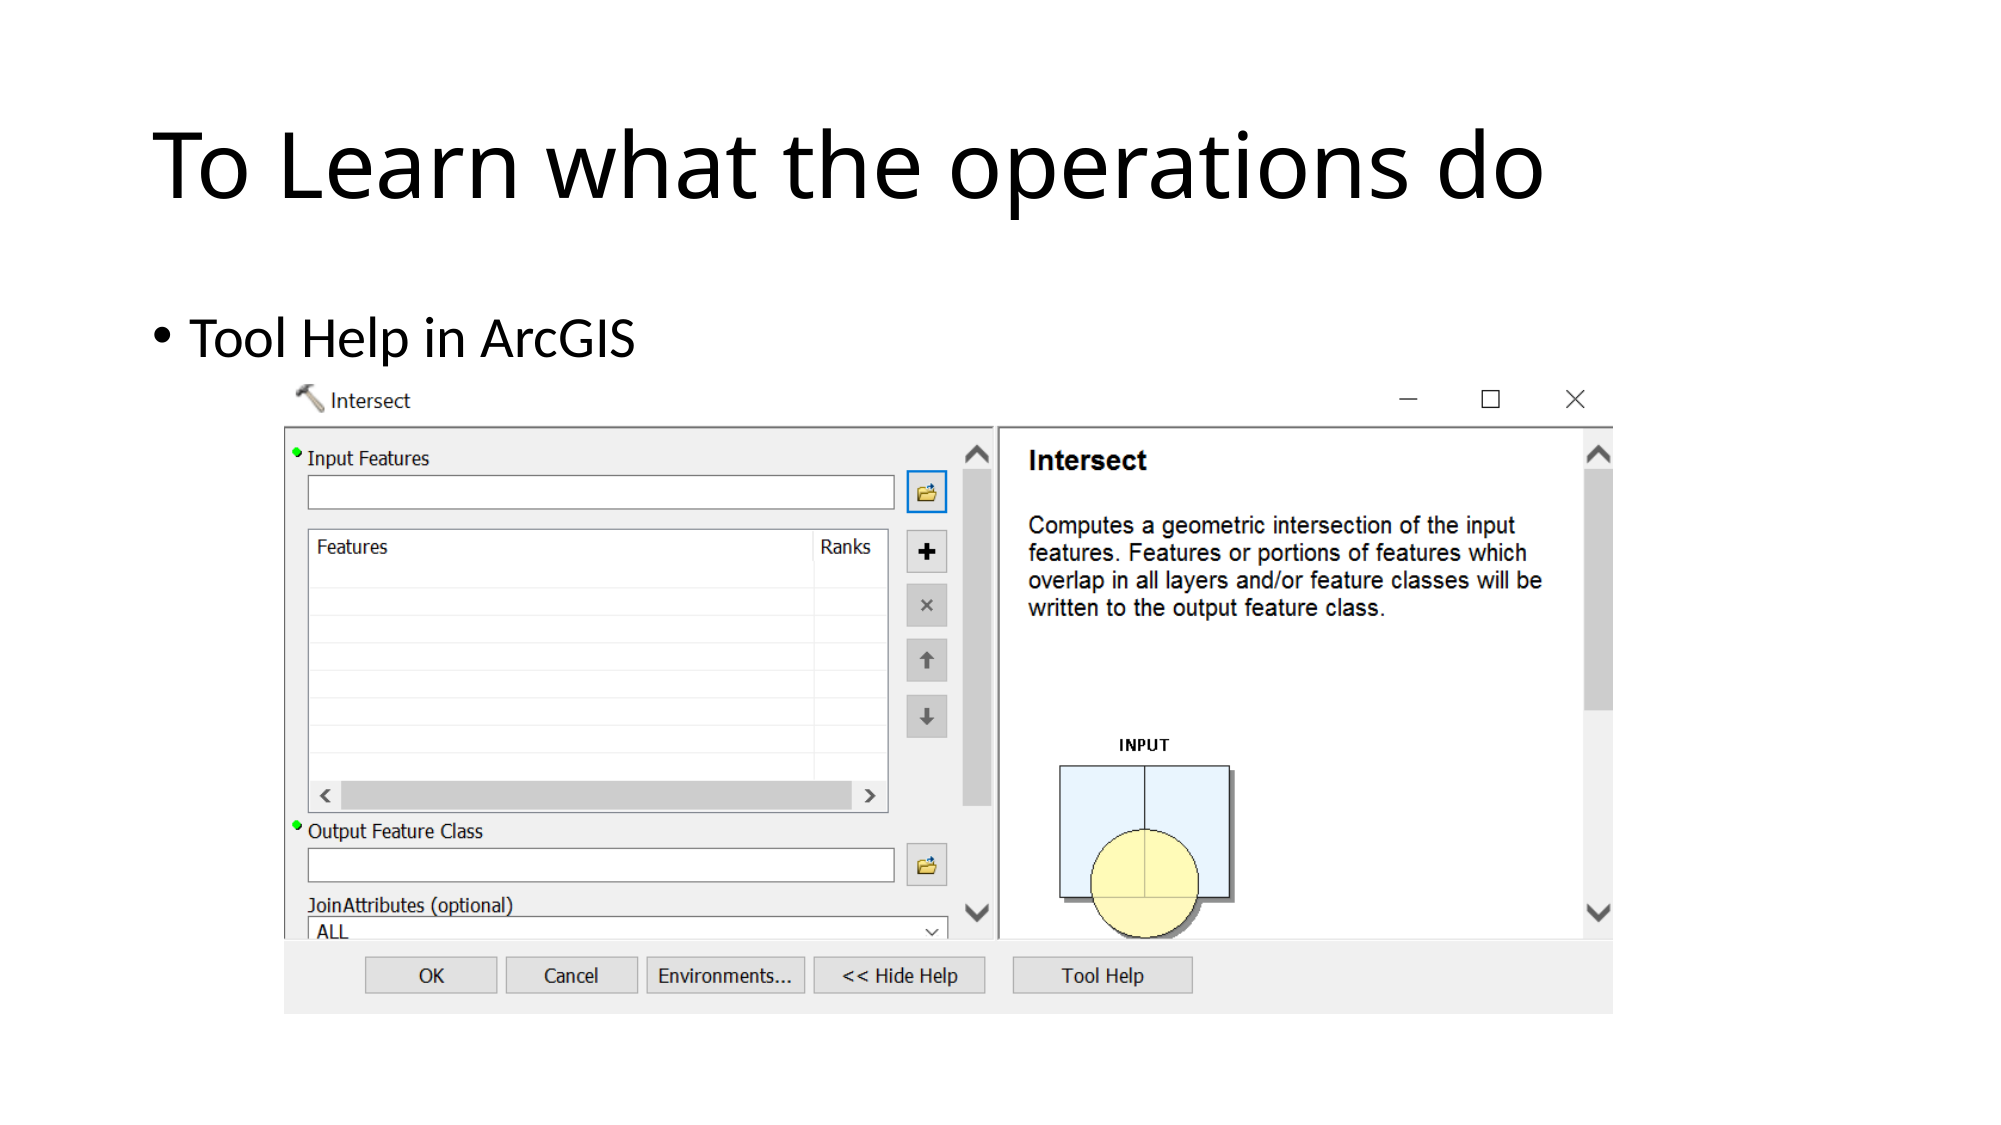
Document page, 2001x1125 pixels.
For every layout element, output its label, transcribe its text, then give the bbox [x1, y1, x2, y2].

title To Learn what the operations do [137, 59, 1863, 278]
picture [284, 377, 1613, 1014]
list Tool Help in ArcGIS [137, 299, 1863, 1014]
